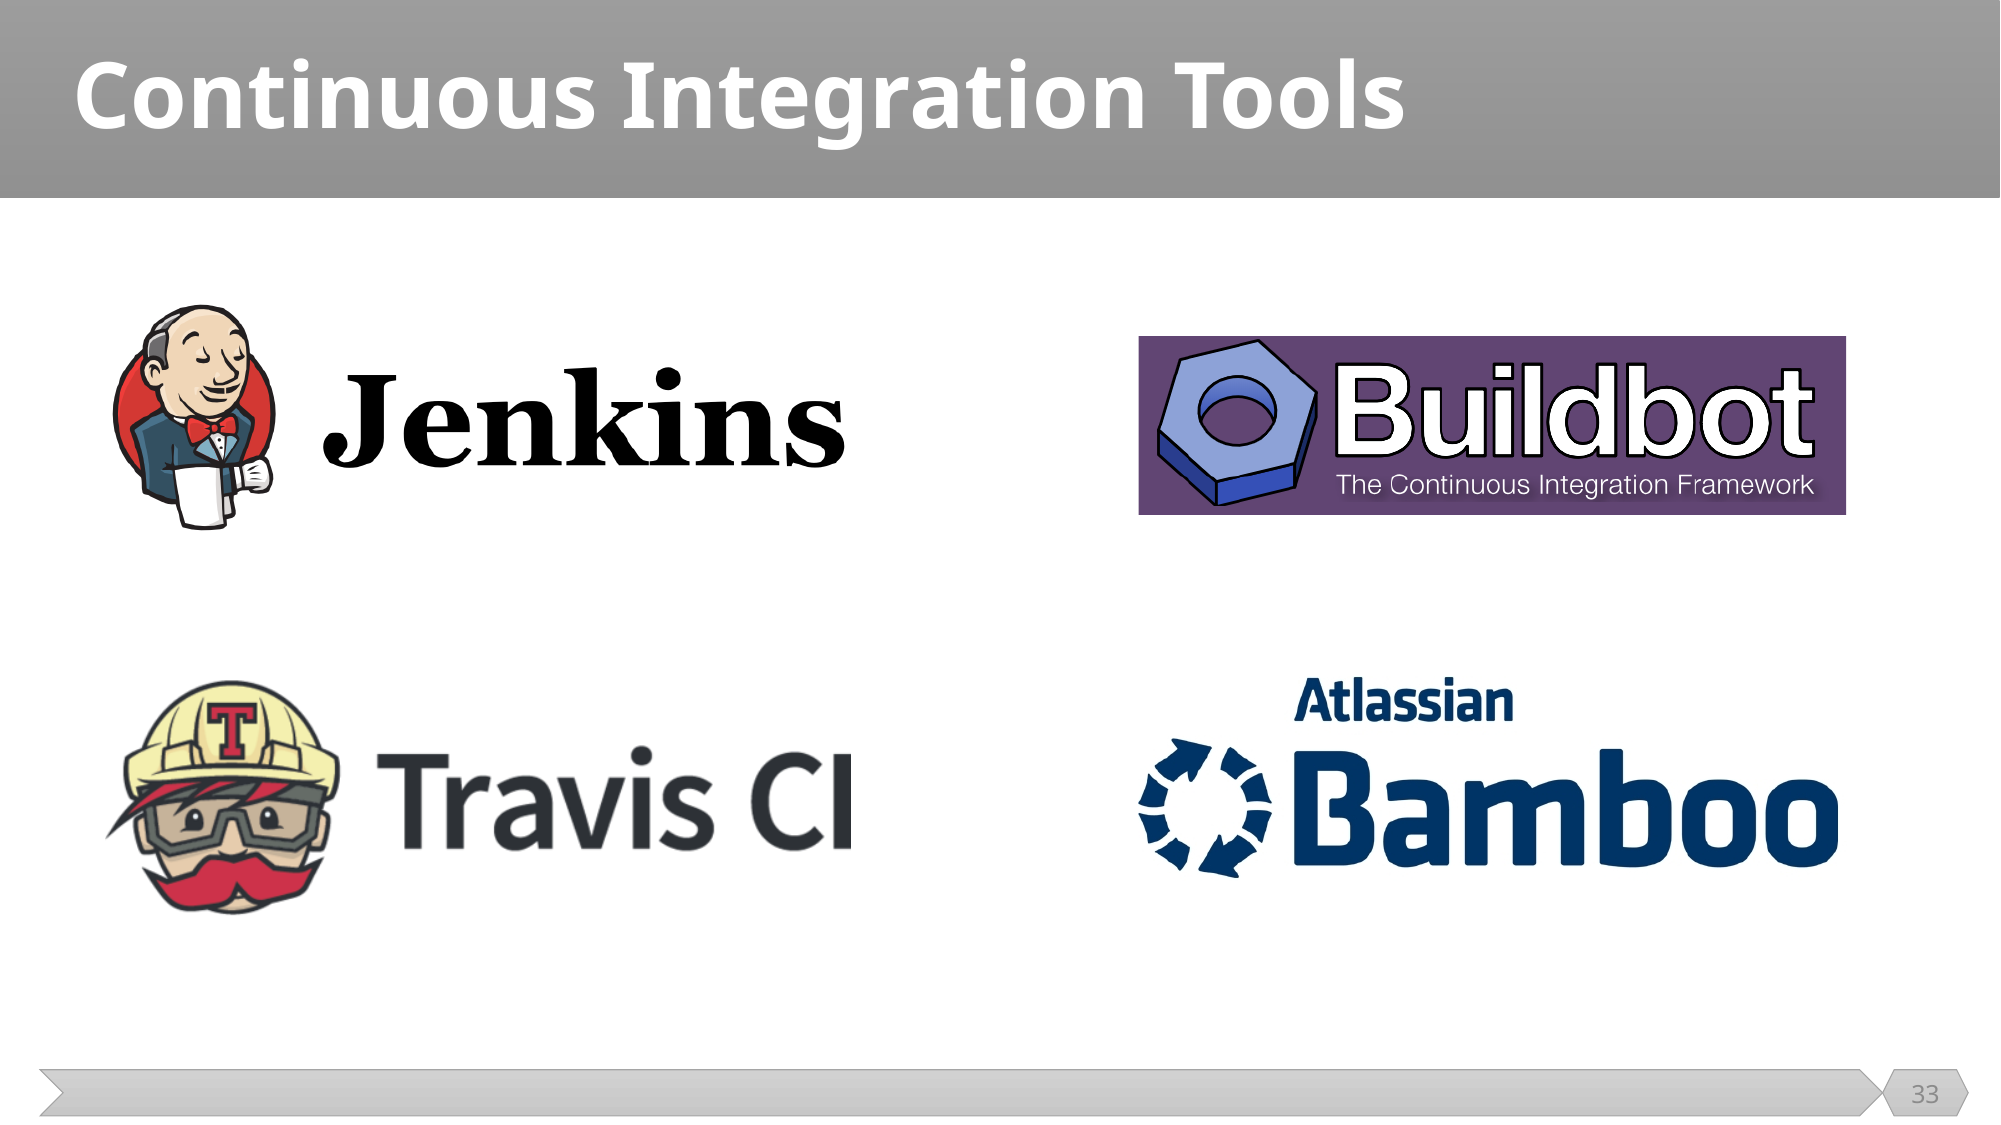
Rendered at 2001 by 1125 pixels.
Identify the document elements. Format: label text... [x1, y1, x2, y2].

title Continuous Integration Tools [56, 0, 1969, 199]
picture [1138, 335, 1847, 515]
picture [104, 293, 851, 544]
slide_number 33 [1882, 1065, 1969, 1125]
picture [104, 602, 851, 995]
picture [1138, 676, 1847, 904]
